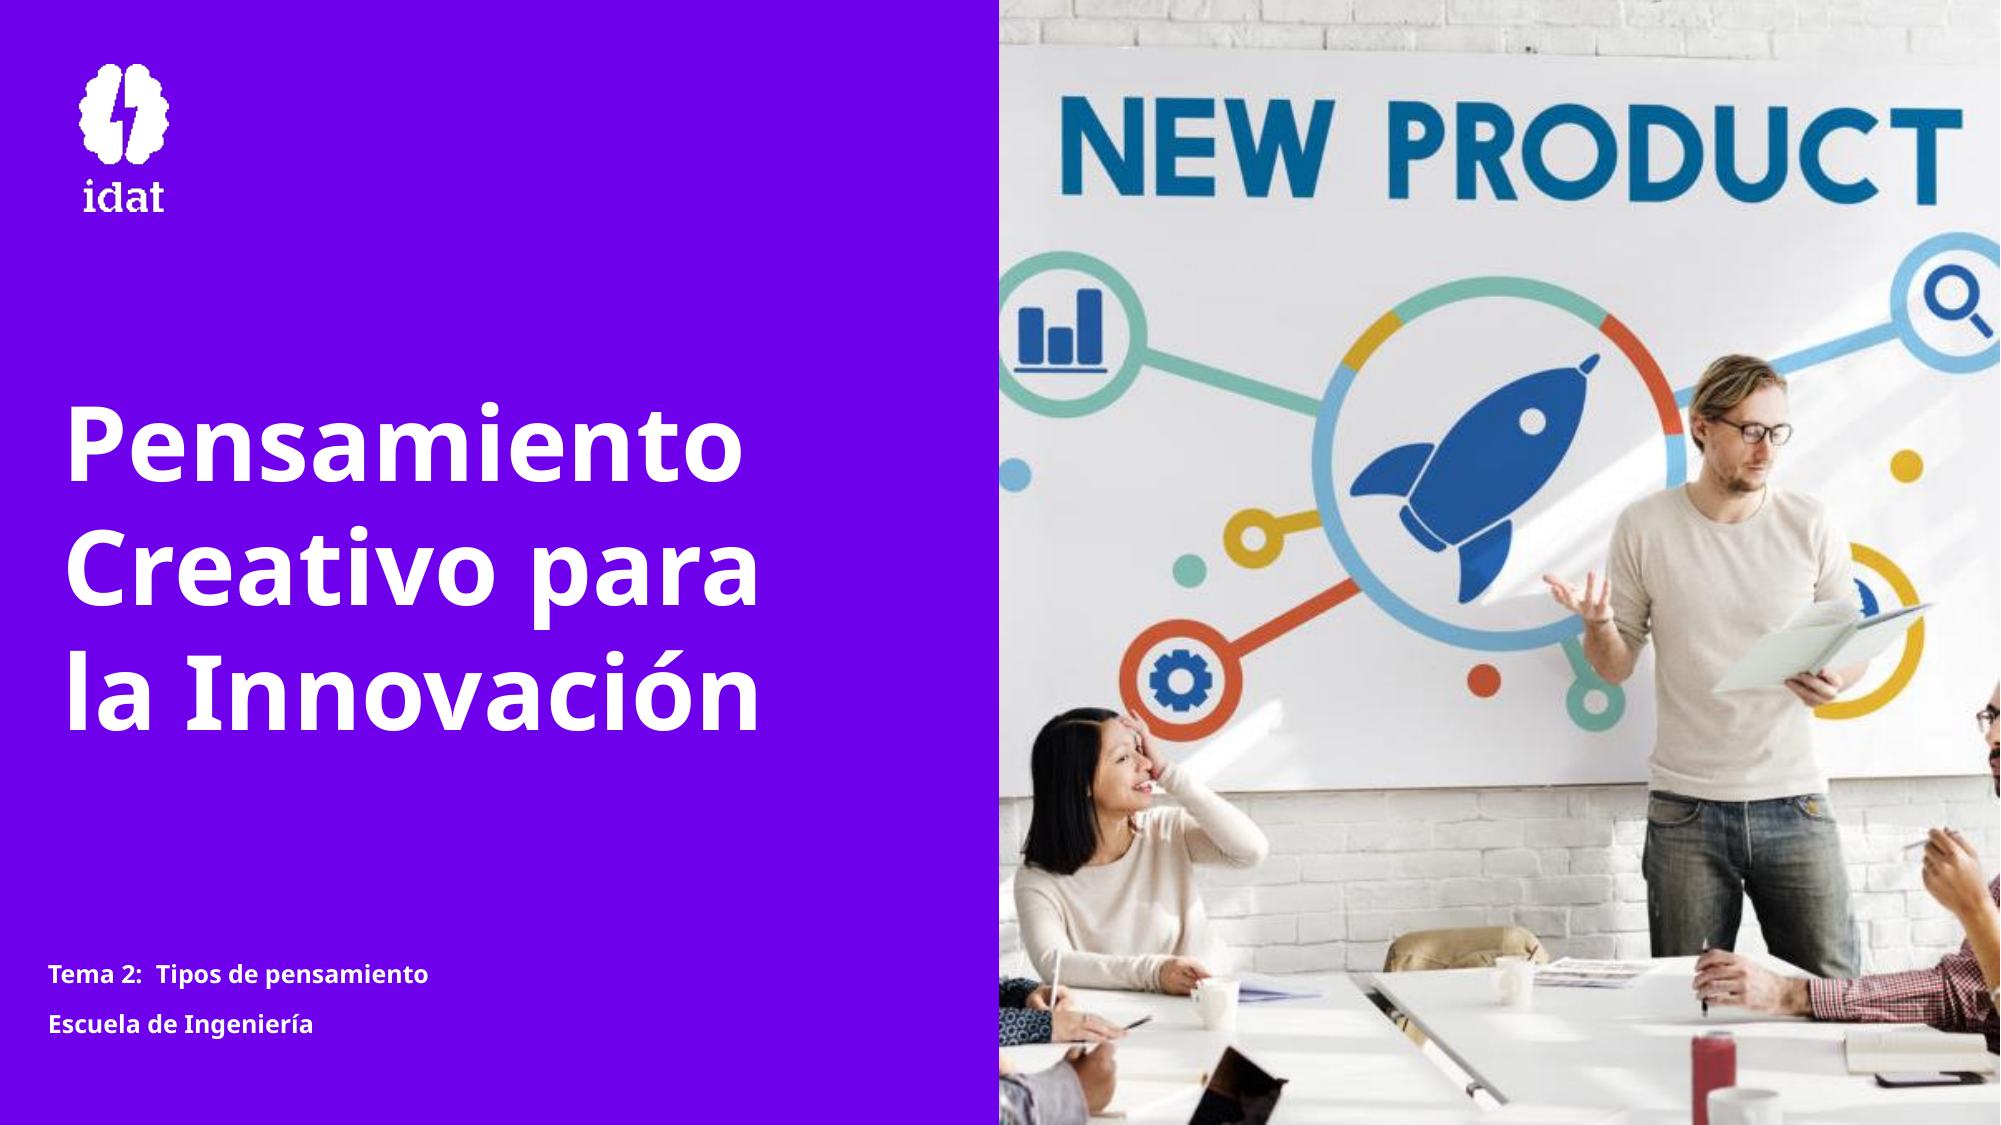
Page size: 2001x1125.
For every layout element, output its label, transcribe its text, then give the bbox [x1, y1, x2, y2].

list Tema 2: Tipos de pensamiento Escuela de Ingeniería [32, 950, 789, 1091]
list Pensamiento Creativo para la Innovación [62, 376, 819, 749]
picture [79, 64, 169, 212]
picture [999, 0, 2000, 1125]
